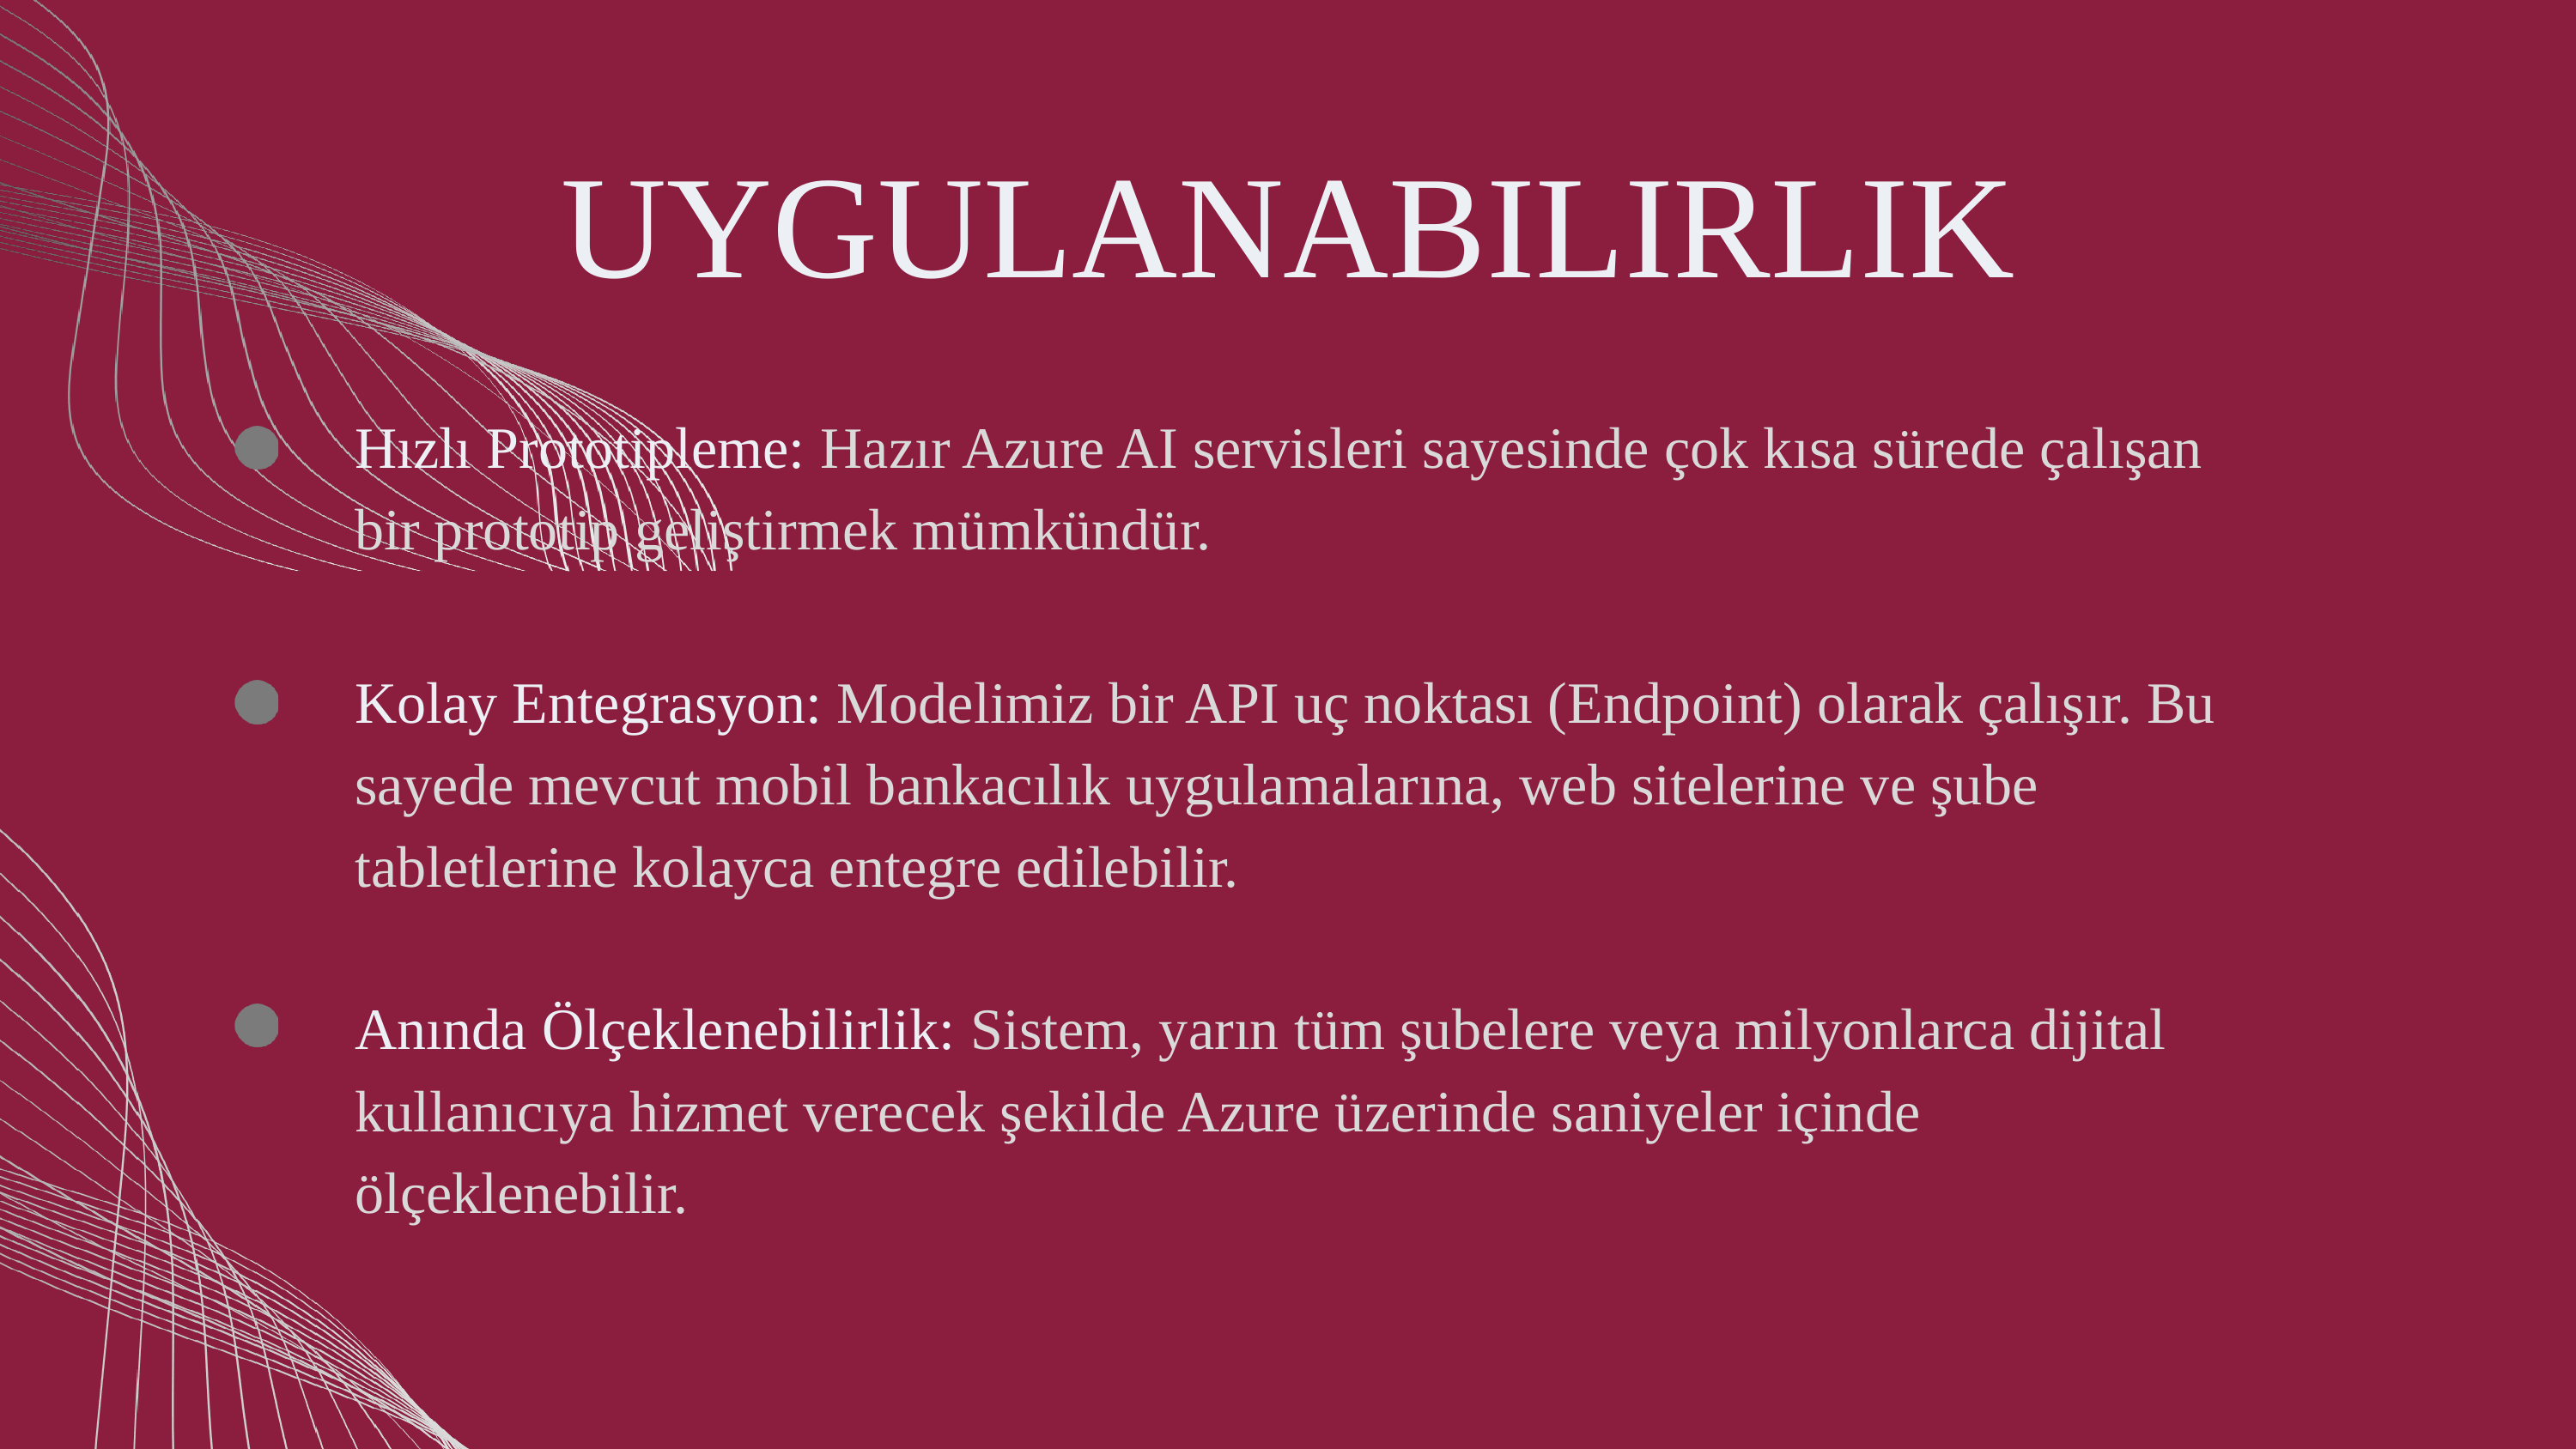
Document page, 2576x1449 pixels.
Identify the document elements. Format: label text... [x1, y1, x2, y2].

text_box UYGULANABILIRLIK [270, 102, 2306, 307]
text_box [234, 680, 279, 724]
text_box [0, 0, 733, 572]
text_box [234, 426, 279, 470]
text_box [0, 750, 636, 1449]
text_box Hızlı Prototipleme: Hazır Azure AI servisleri sayesinde çok kısa sürede çalışan bir prototip geliştirmek mümkündür. [355, 397, 2266, 561]
text_box Kolay Entegrasyon: Modelimiz bir API uç noktası (Endpoint) olarak çalışır. Bu sayede mevcut mobil bankacılık uygulamalarına, web sitelerine ve şube tabletlerine kolayca entegre edilebilir. [355, 652, 2266, 899]
text_box Anında Ölçeklenebilirlik: Sistem, yarın tüm şubelere veya milyonlarca dijital kullanıcıya hizmet verecek şekilde Azure üzerinde saniyeler içinde ölçeklenebilir. [355, 979, 2266, 1226]
text_box [234, 1003, 279, 1048]
